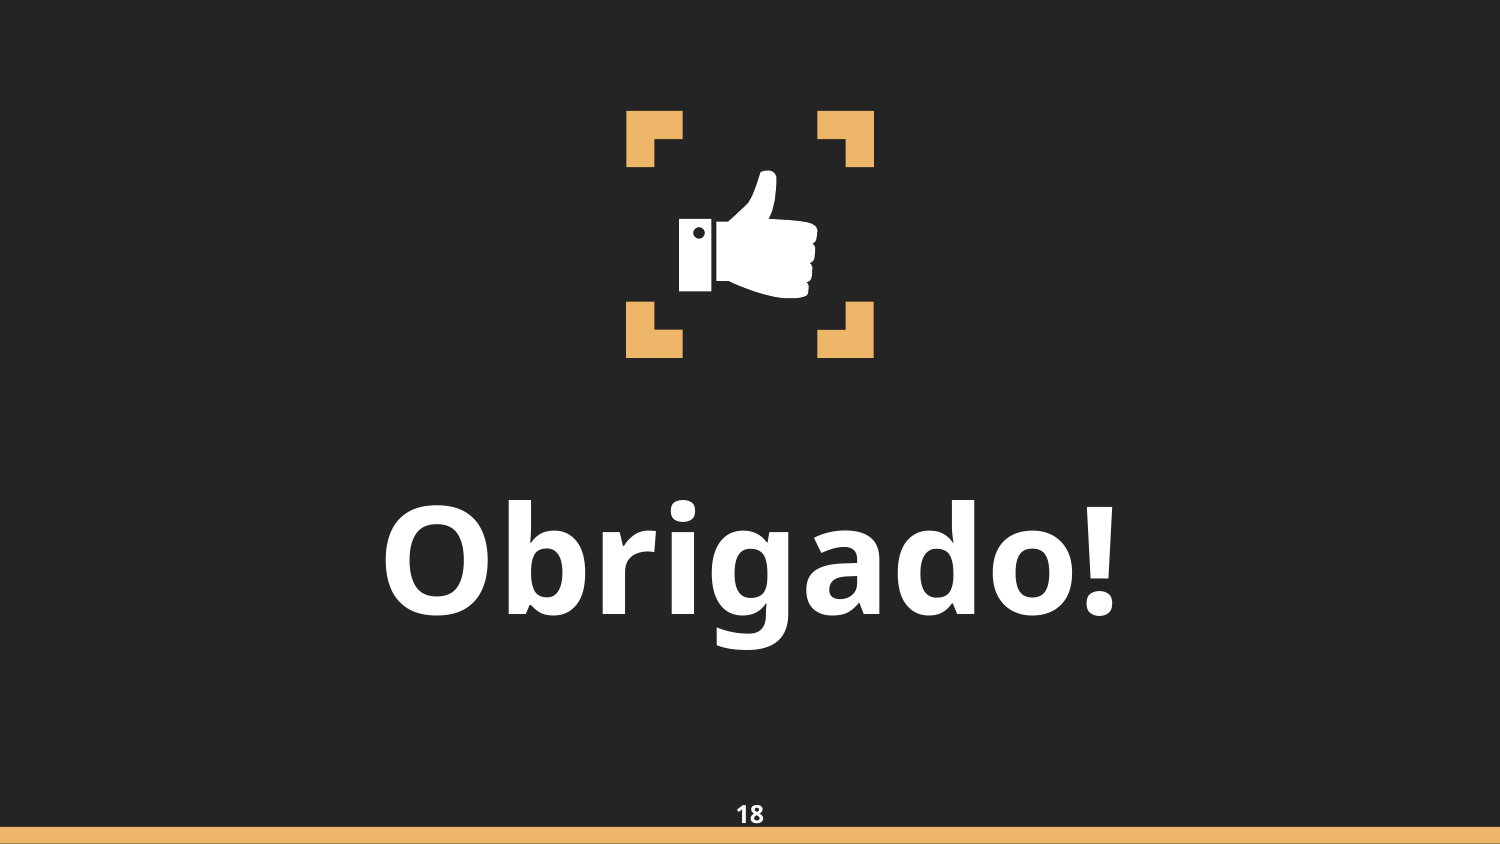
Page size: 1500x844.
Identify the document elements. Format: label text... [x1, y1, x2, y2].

title Obrigado! [159, 469, 1341, 660]
slide_number 18 [705, 783, 795, 835]
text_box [625, 110, 874, 358]
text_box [678, 170, 818, 299]
